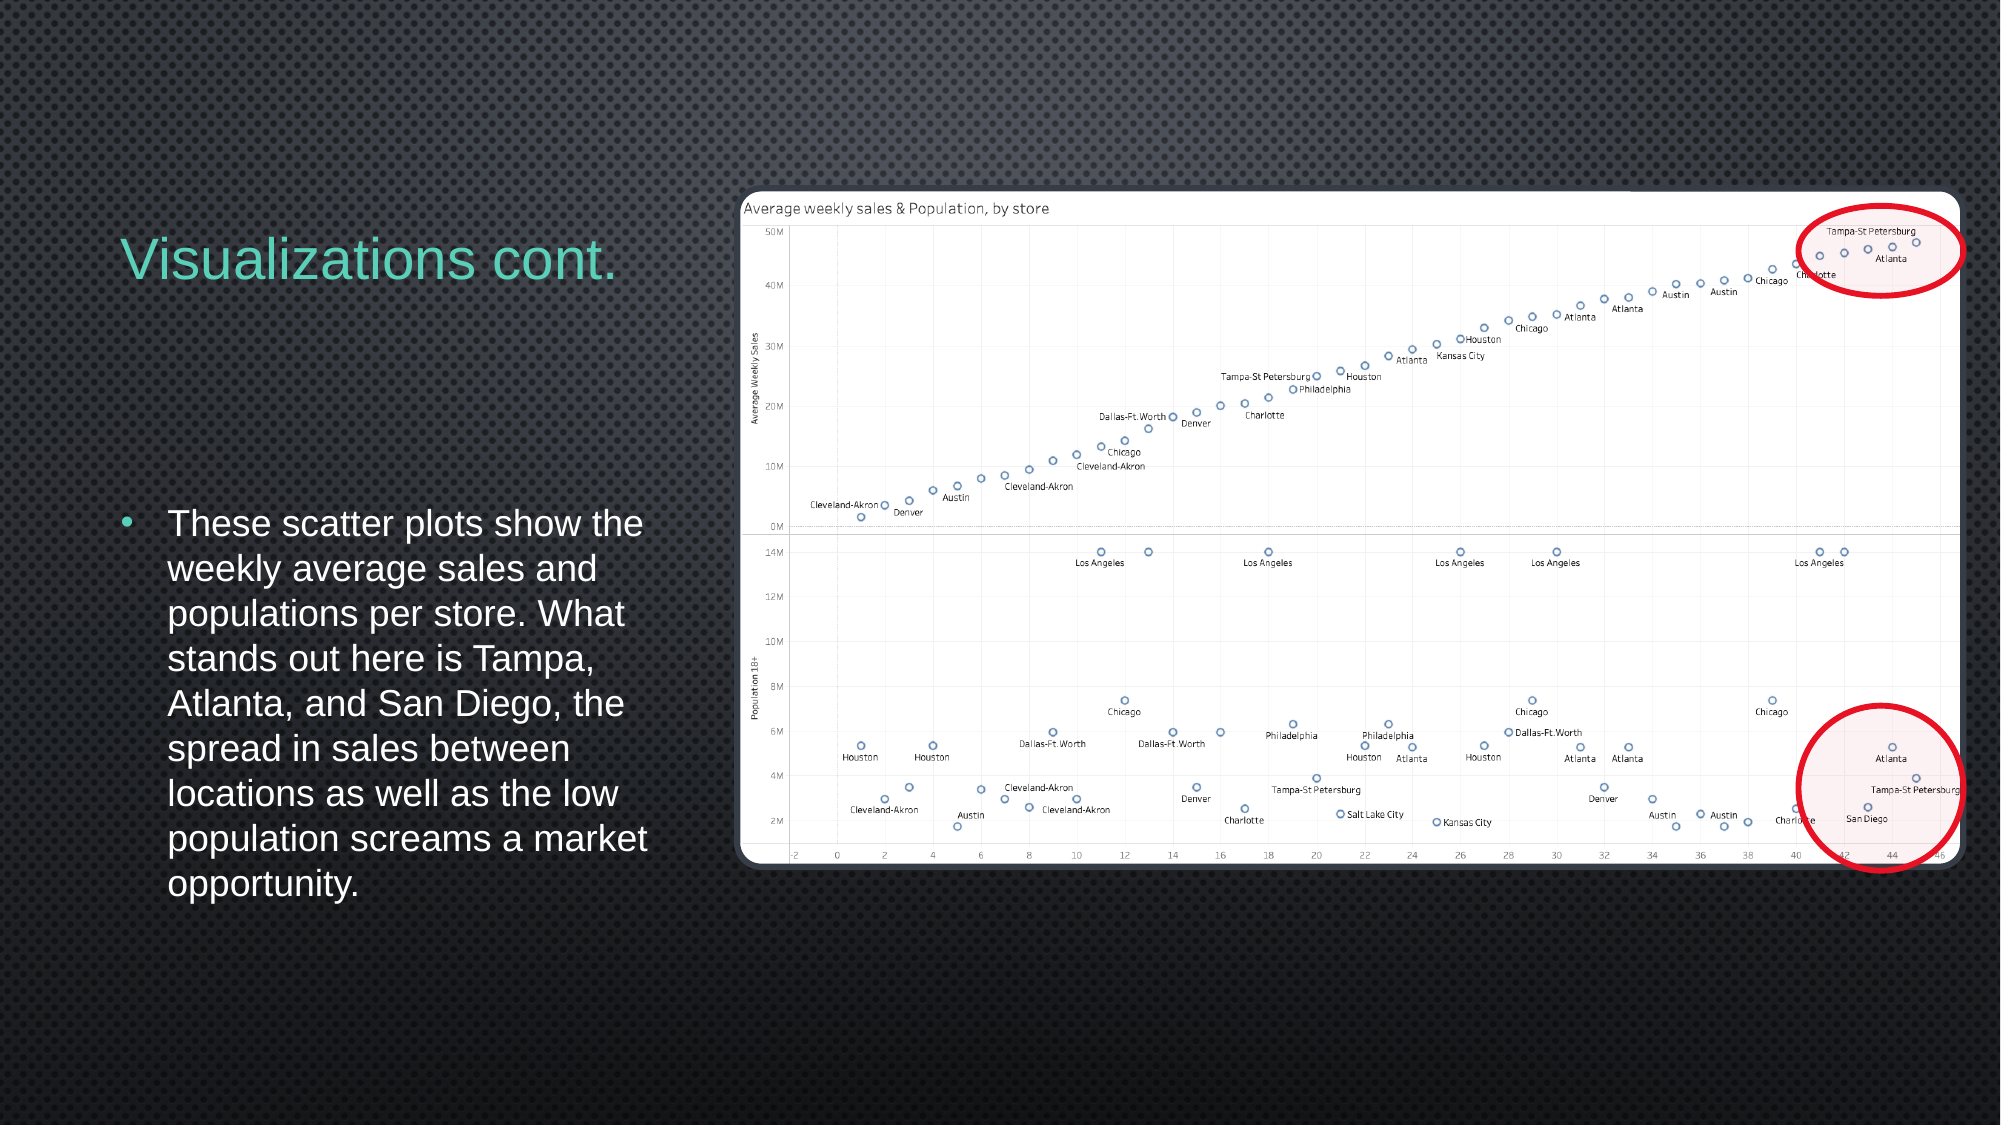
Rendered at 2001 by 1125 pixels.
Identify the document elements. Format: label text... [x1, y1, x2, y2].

picture [736, 188, 1964, 867]
text_box [1851, 867, 1910, 873]
title Visualizations cont. [105, 99, 704, 413]
list These scatter plots show the weekly average sales and populations per store. What stands out here is Tampa, Atlanta, and San Diego, the spread in sales between locations as well as the low population screams a market opportunity. [105, 437, 704, 966]
